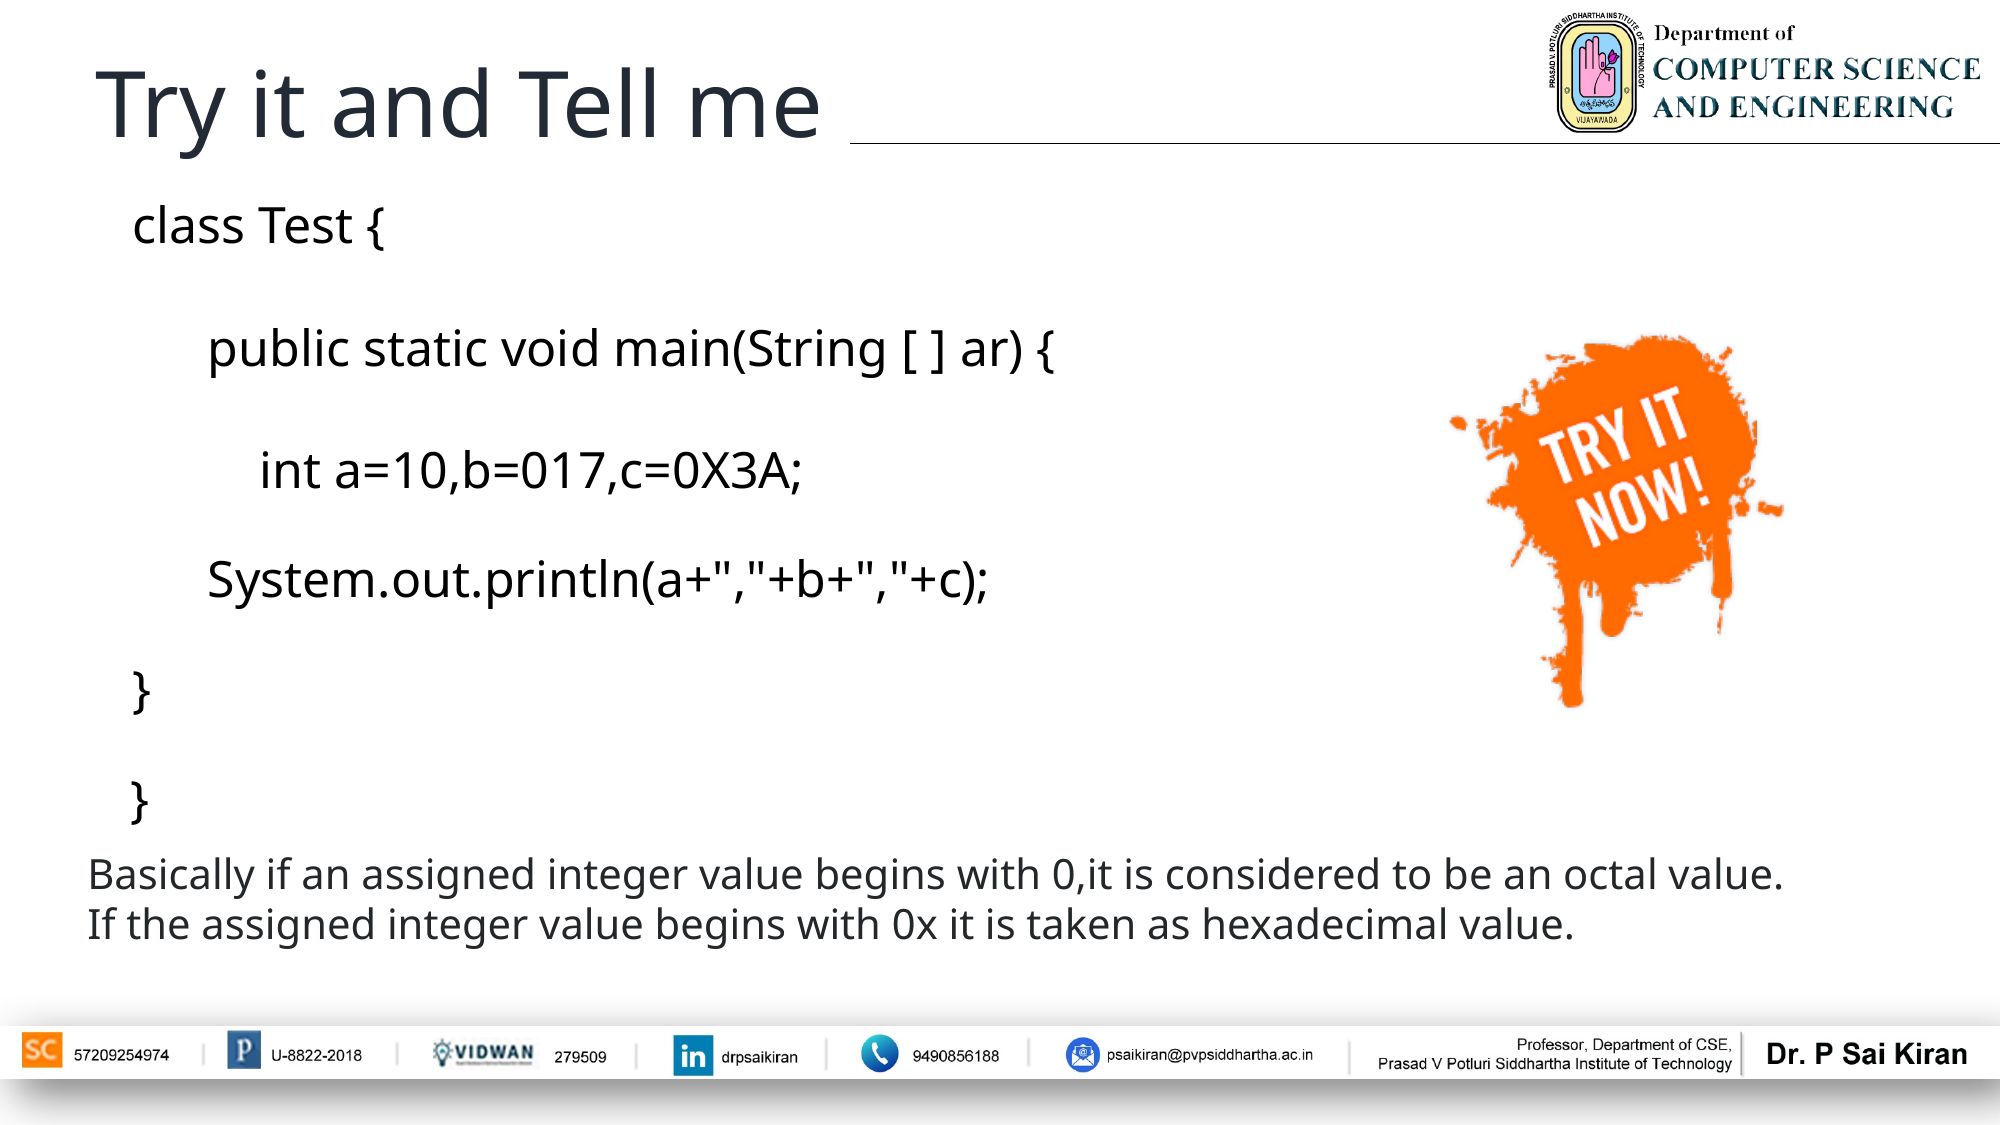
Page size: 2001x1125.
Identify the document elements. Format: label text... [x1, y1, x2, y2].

text_box class Test { public static void main(String [ ] ar) { int a=10,b=017,c=0X3A; System.out.println(a+","+b+","+c); } } [115, 186, 1777, 836]
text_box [1548, 11, 1981, 133]
text_box Try it and Tell me [80, 38, 839, 164]
picture [0, 1026, 2000, 1079]
text_box Basically if an assigned integer value begins with 0,it is considered to be an octal value. If the assigned integer value begins with 0x it is taken as hexadecimal value. [72, 840, 1820, 1005]
picture [1419, 316, 1826, 720]
